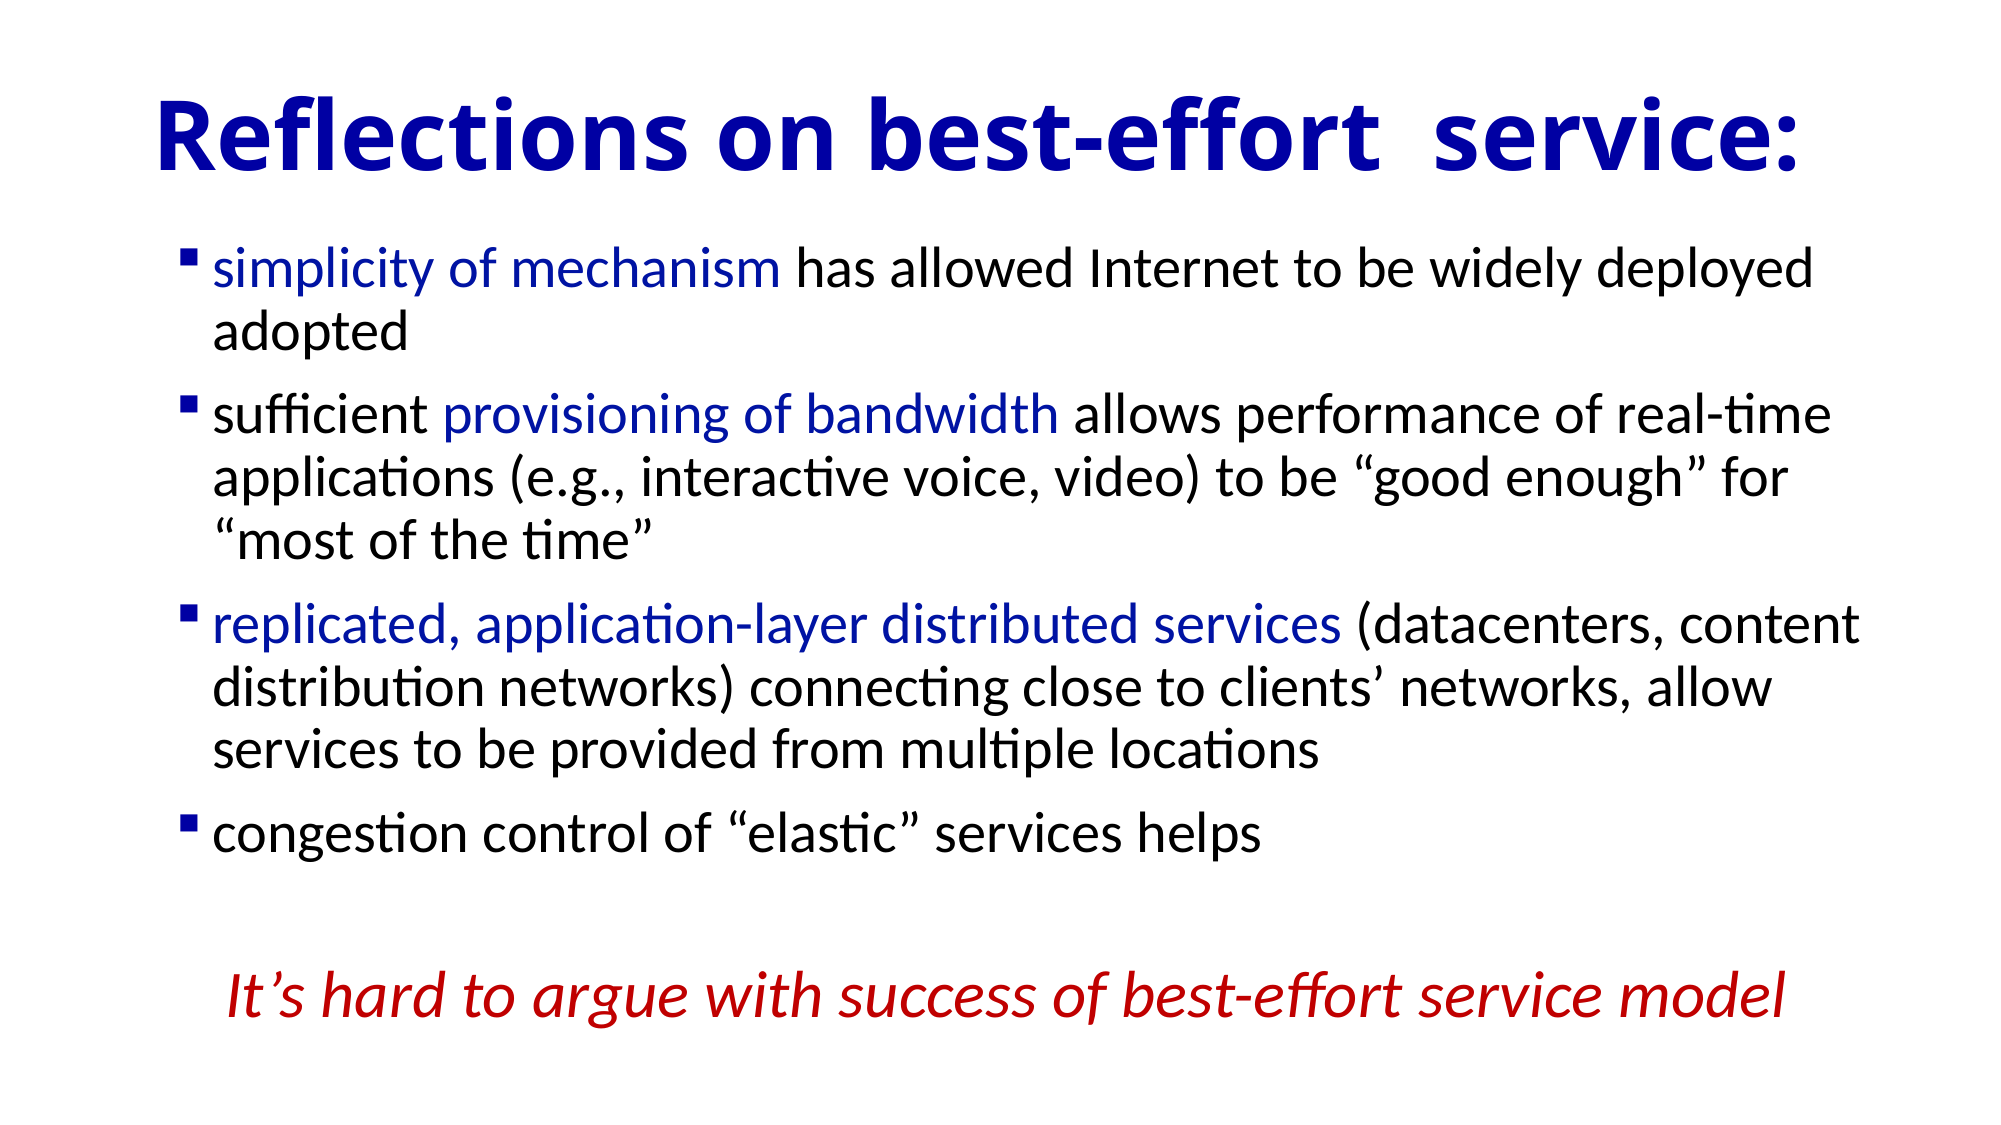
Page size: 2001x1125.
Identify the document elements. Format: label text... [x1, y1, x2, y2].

title Reflections on best-effort service: [137, 65, 1863, 213]
list simplicity of mechanism has allowed Internet to be widely deployed adopted sufficient provisioning of bandwidth allows performance of real-time applications (e.g., interactive voice, video) to be “good enough” for “most of the time” replicated, application-layer distributed services (datacenters, content distribution networks) connecting close to clients’ networks, allow services to be provided from multiple locations congestion control of “elastic” services helps [139, 229, 1917, 1000]
text_box It’s hard to argue with success of best-effort service model [185, 943, 1844, 1038]
